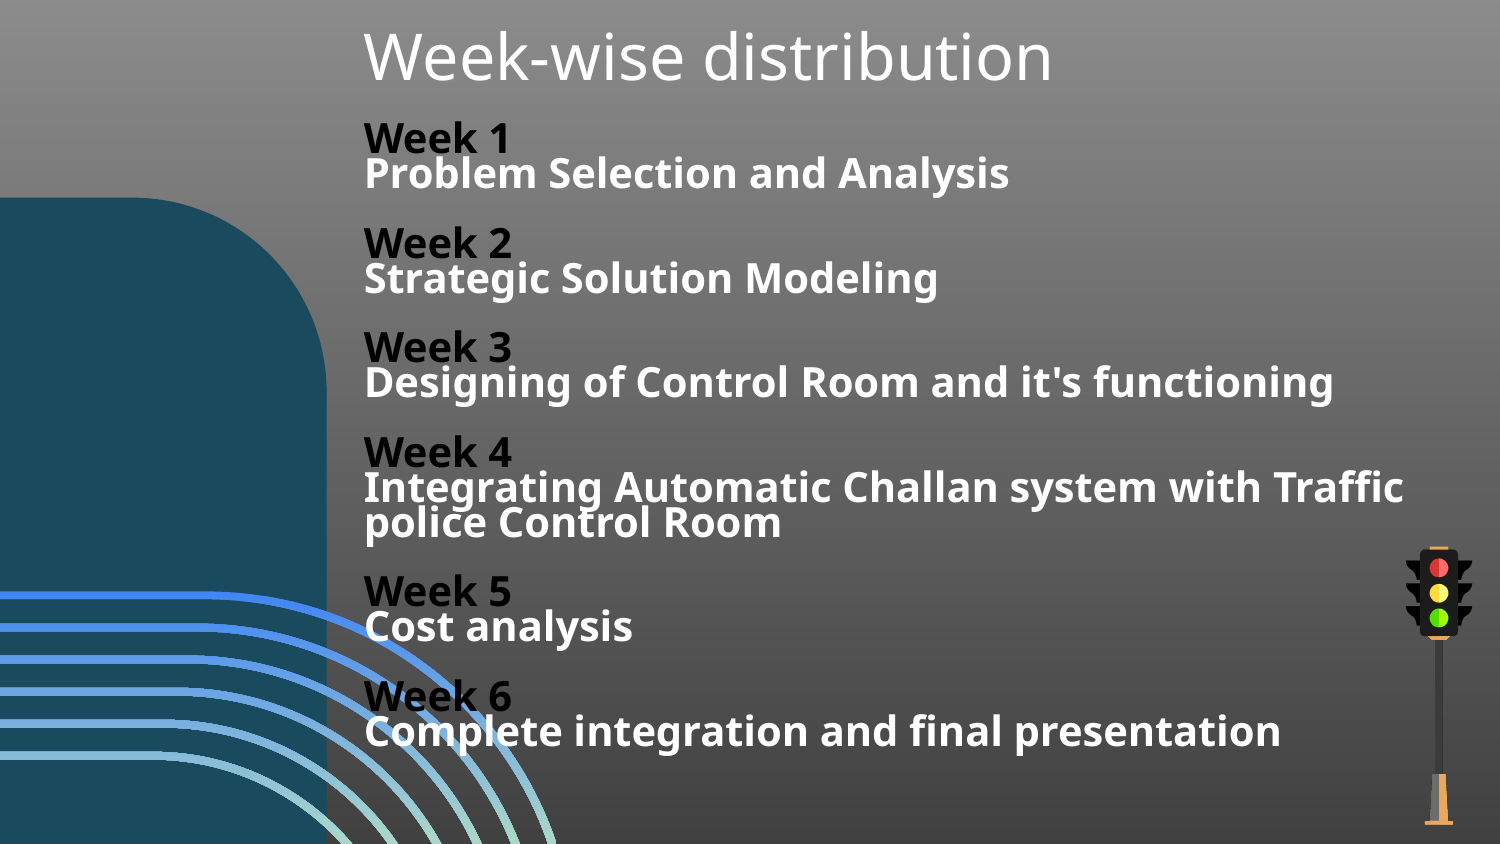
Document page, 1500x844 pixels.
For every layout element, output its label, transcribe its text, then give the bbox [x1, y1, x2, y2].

picture [1307, 527, 1500, 844]
list Week-wise distribution Week 1 Problem Selection and Analysis Week 2 Strategic Solution Modeling Week 3 Designing of Control Room and it's functioning Week 4 Integrating Automatic Challan system with Traffic police Control Room Week 5 Cost analysis Week 6 Complete integration and final presentation [352, 31, 1434, 625]
